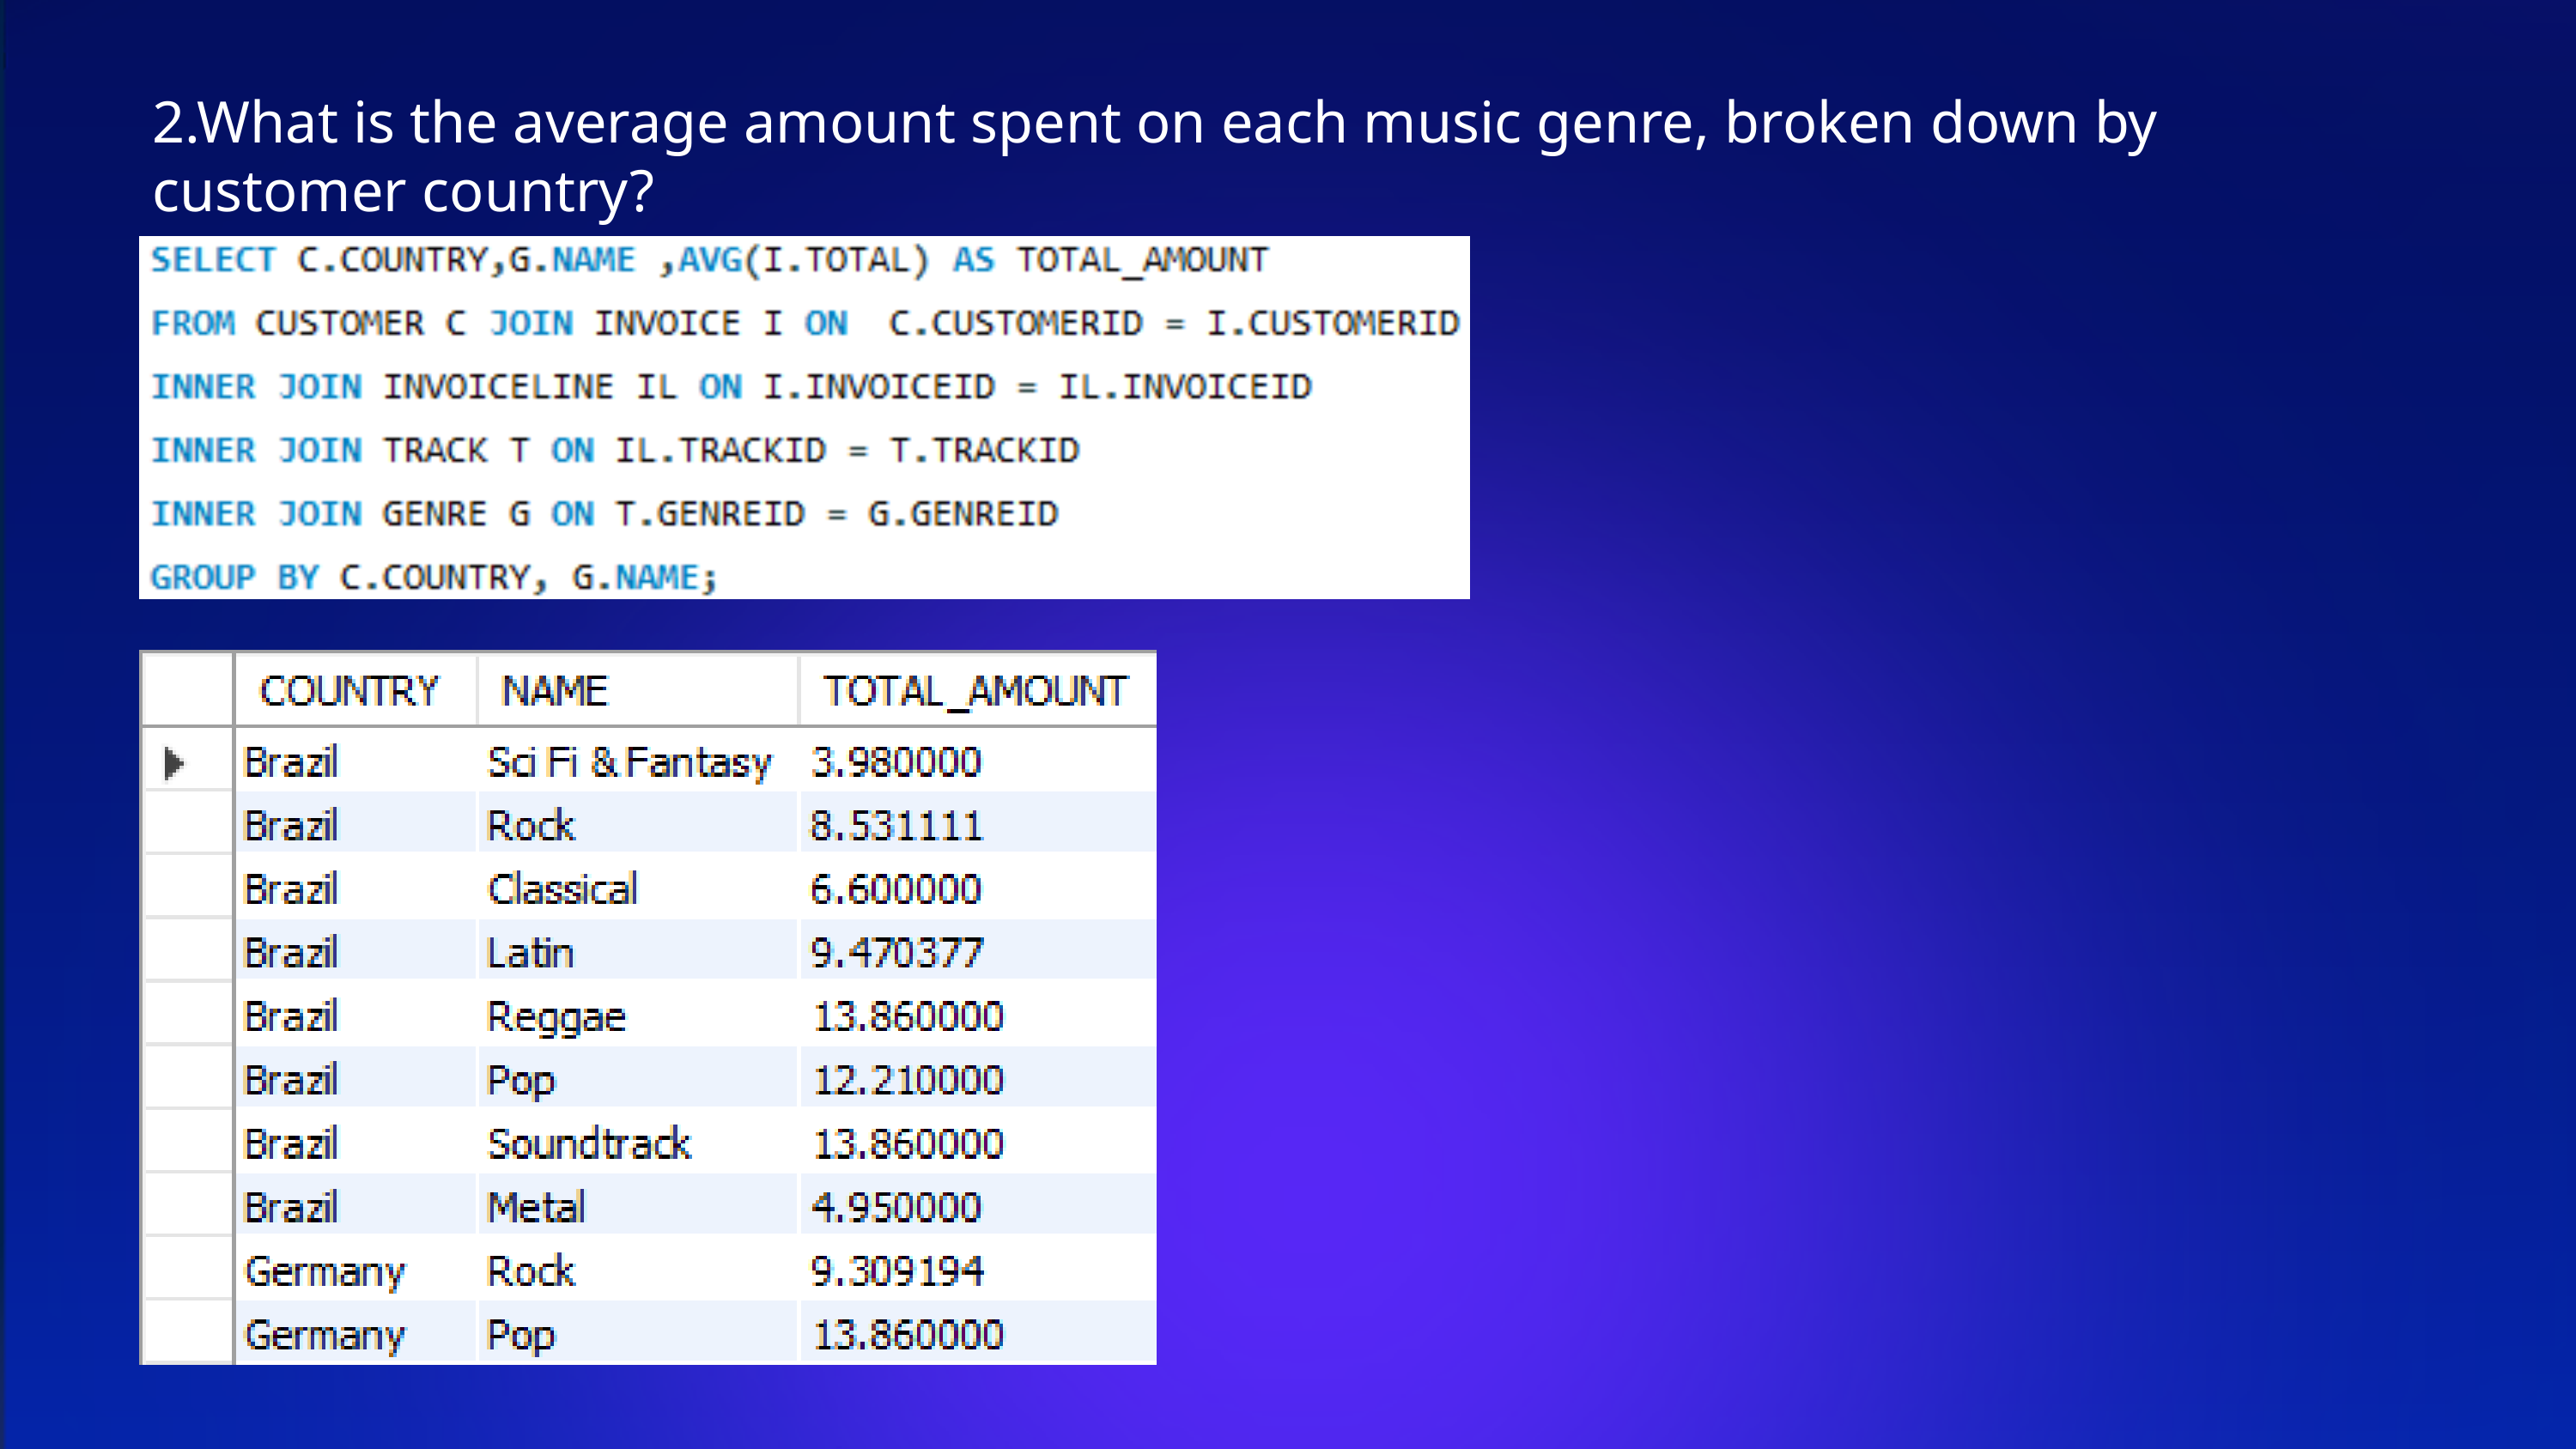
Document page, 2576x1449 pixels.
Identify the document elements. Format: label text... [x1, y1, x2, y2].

text_box 2.What is the average amount spent on each music genre, broken down by customer country? [139, 79, 2201, 229]
picture [139, 650, 1157, 1365]
text_box [0, 0, 2576, 1449]
picture [139, 236, 1470, 599]
